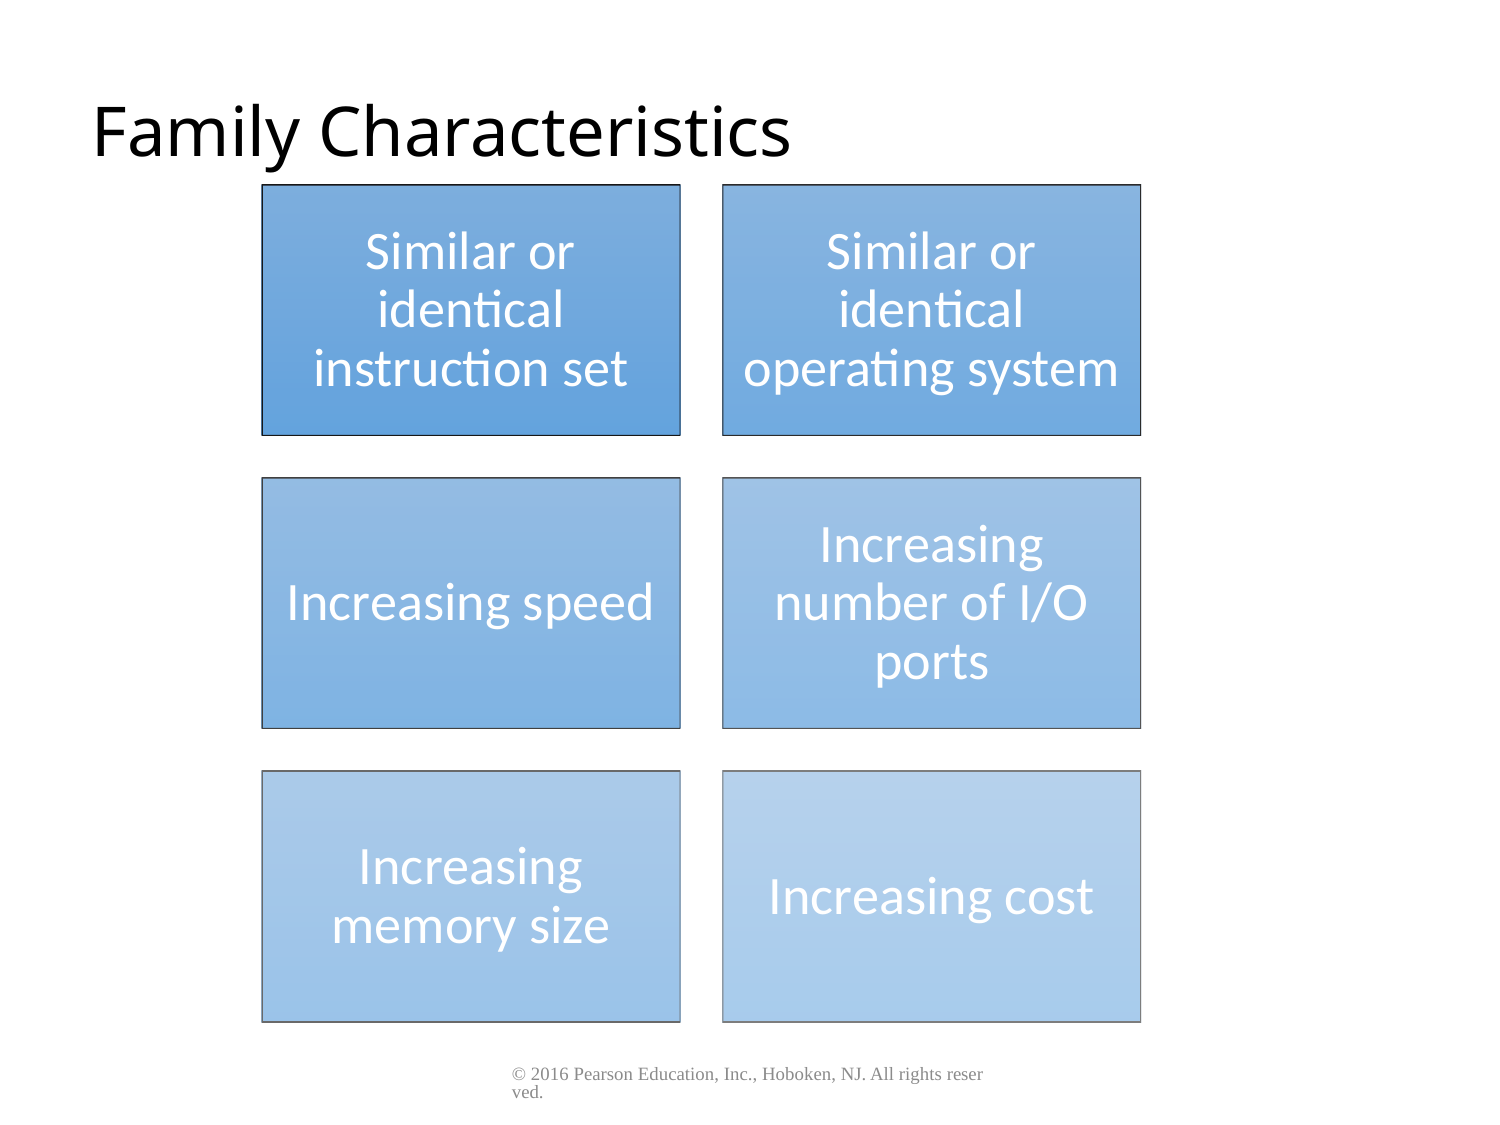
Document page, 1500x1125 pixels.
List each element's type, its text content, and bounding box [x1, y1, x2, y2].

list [81, 183, 1322, 1023]
footer © 2016 Pearson Education, Inc., Hoboken, NJ. All rights reserved. [496, 1042, 1004, 1103]
title Family Characteristics [76, 42, 1317, 226]
